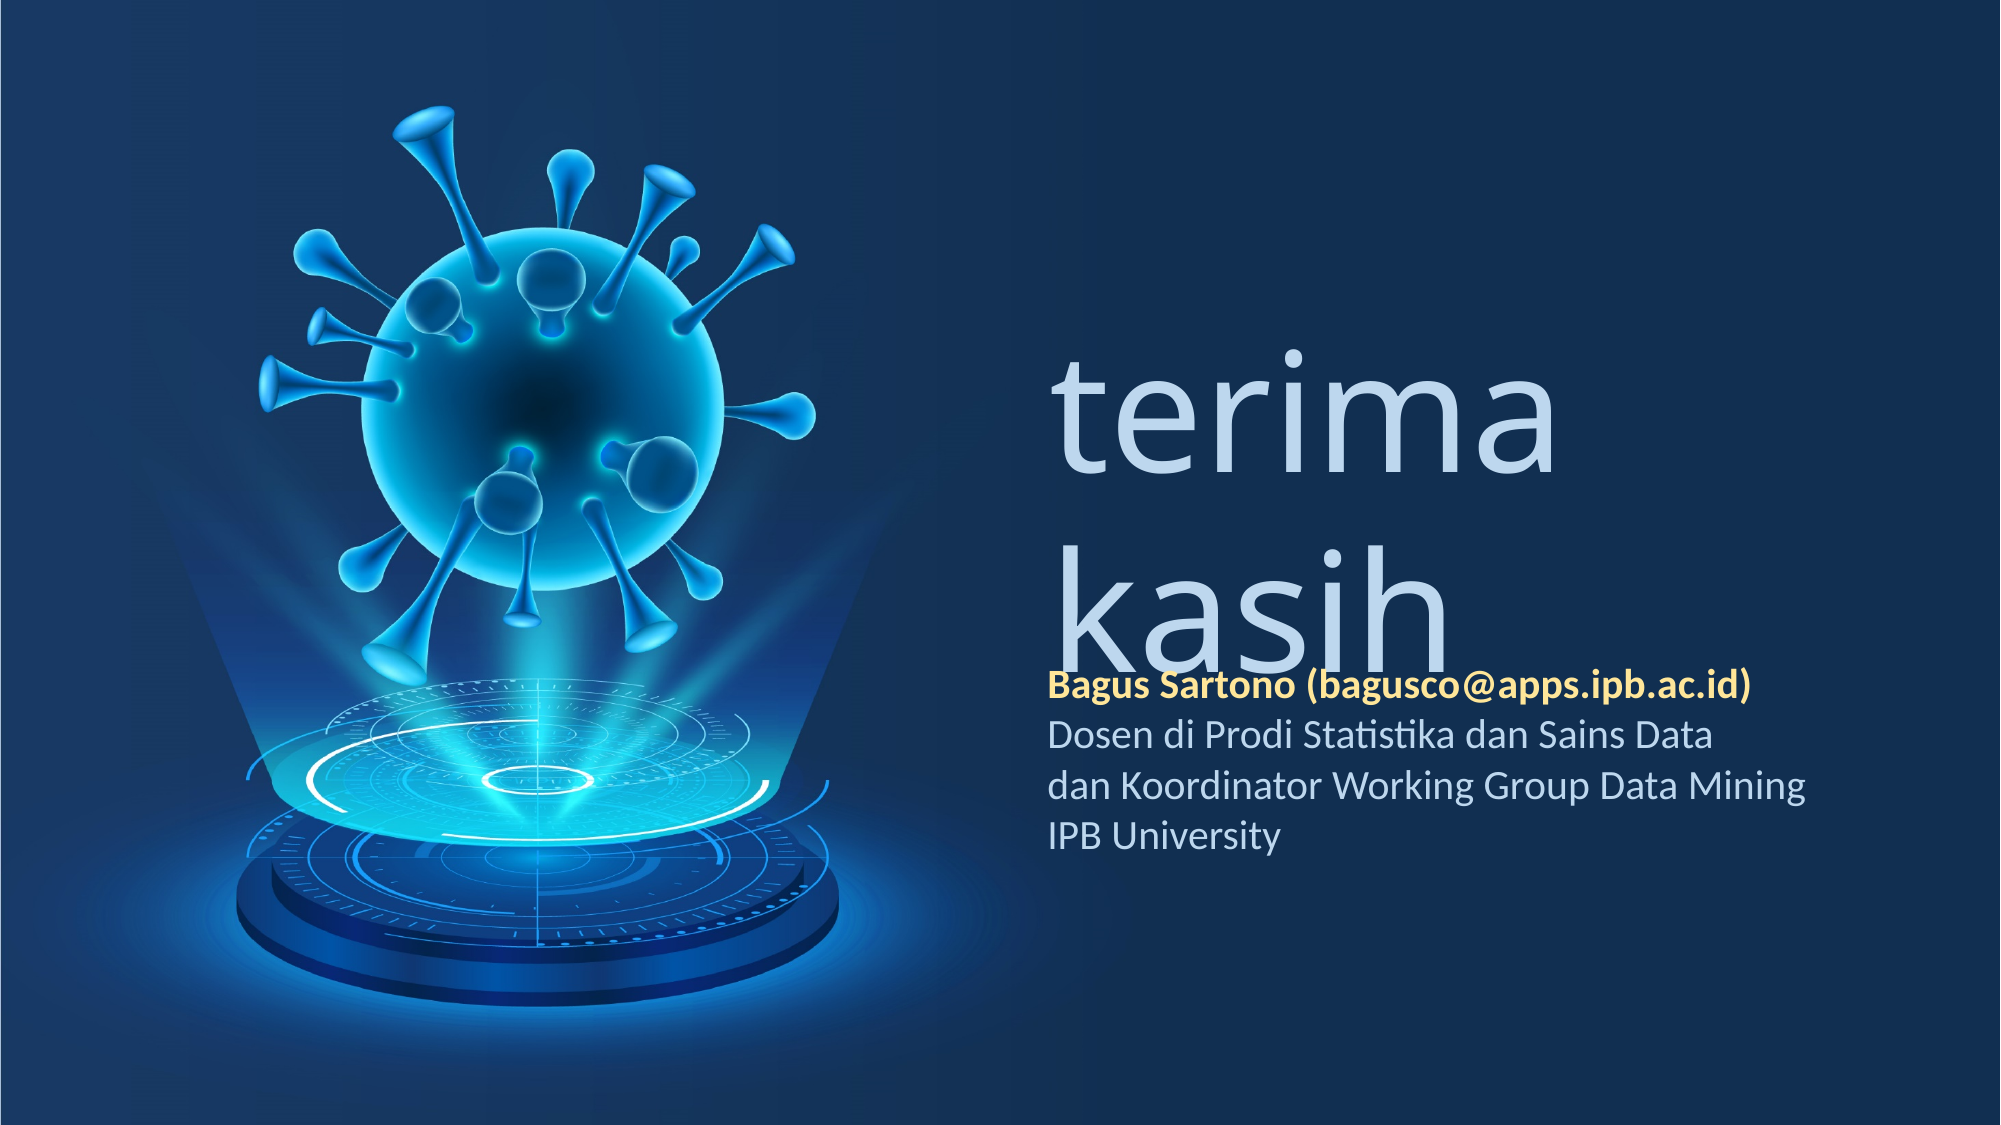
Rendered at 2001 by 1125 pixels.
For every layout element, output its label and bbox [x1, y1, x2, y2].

text_box [0, 0, 2000, 1125]
